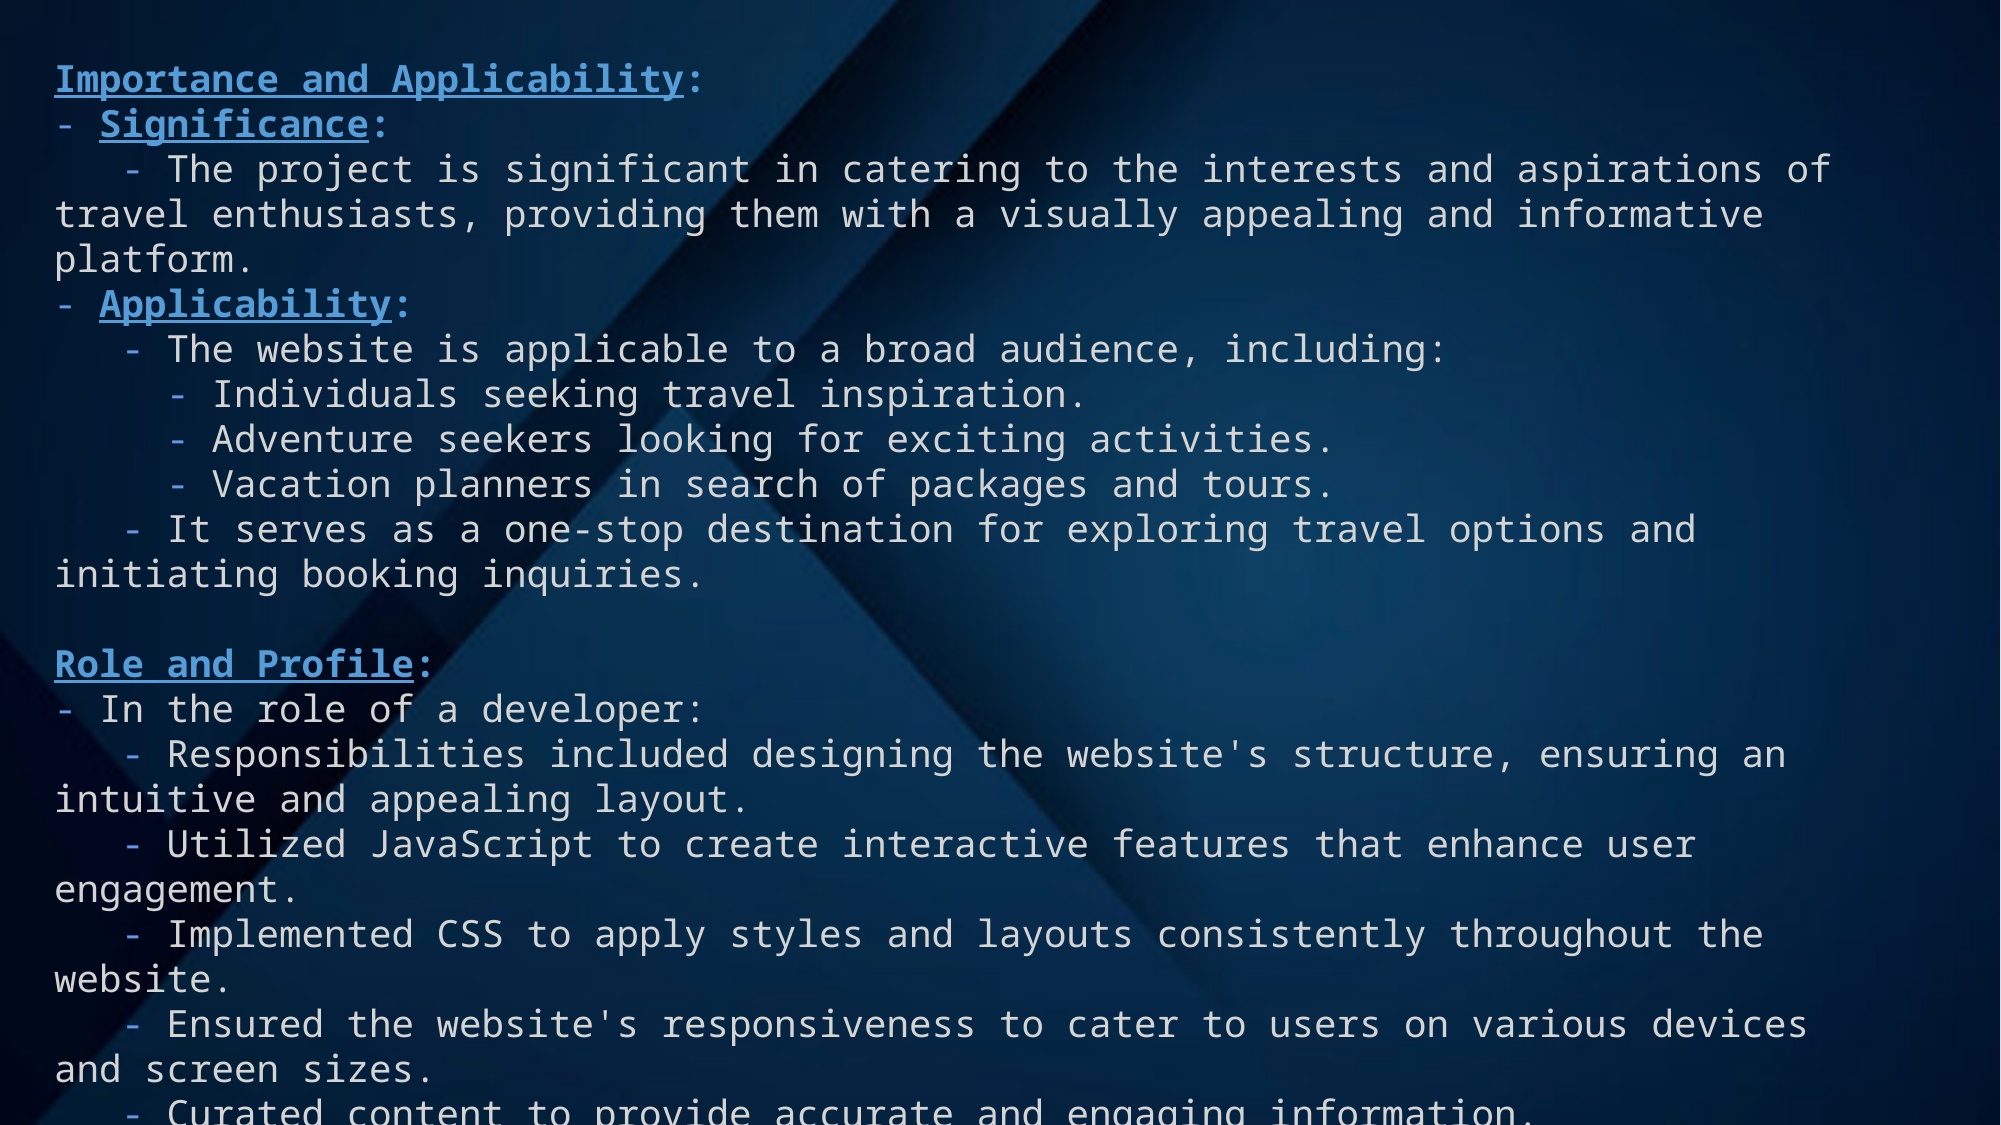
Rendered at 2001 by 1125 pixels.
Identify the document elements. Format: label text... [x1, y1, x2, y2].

picture [0, 0, 2001, 1125]
text_box Importance and Applicability: - Significance: - The project is significant in catering to the interests and aspirations of travel enthusiasts, providing them with a visually appealing and informative platform. - Applicability: - The website is applicable to a broad audience, including: - Individuals seeking travel inspiration. - Adventure seekers looking for exciting activities. - Vacation planners in search of packages and tours. - It serves as a one-stop destination for exploring travel options and initiating booking inquiries. Role and Profile: - In the role of a developer: - Responsibilities included designing the website's structure, ensuring an intuitive and appealing layout. - Utilized JavaScript to create interactive features that enhance user engagement. - Implemented CSS to apply styles and layouts consistently throughout the website. - Ensured the website's responsiveness to cater to users on various devices and screen sizes. - Curated content to provide accurate and engaging information. - Developed a user-friendly contact form to facilitate user interaction and inquiries. [39, 47, 1886, 1125]
